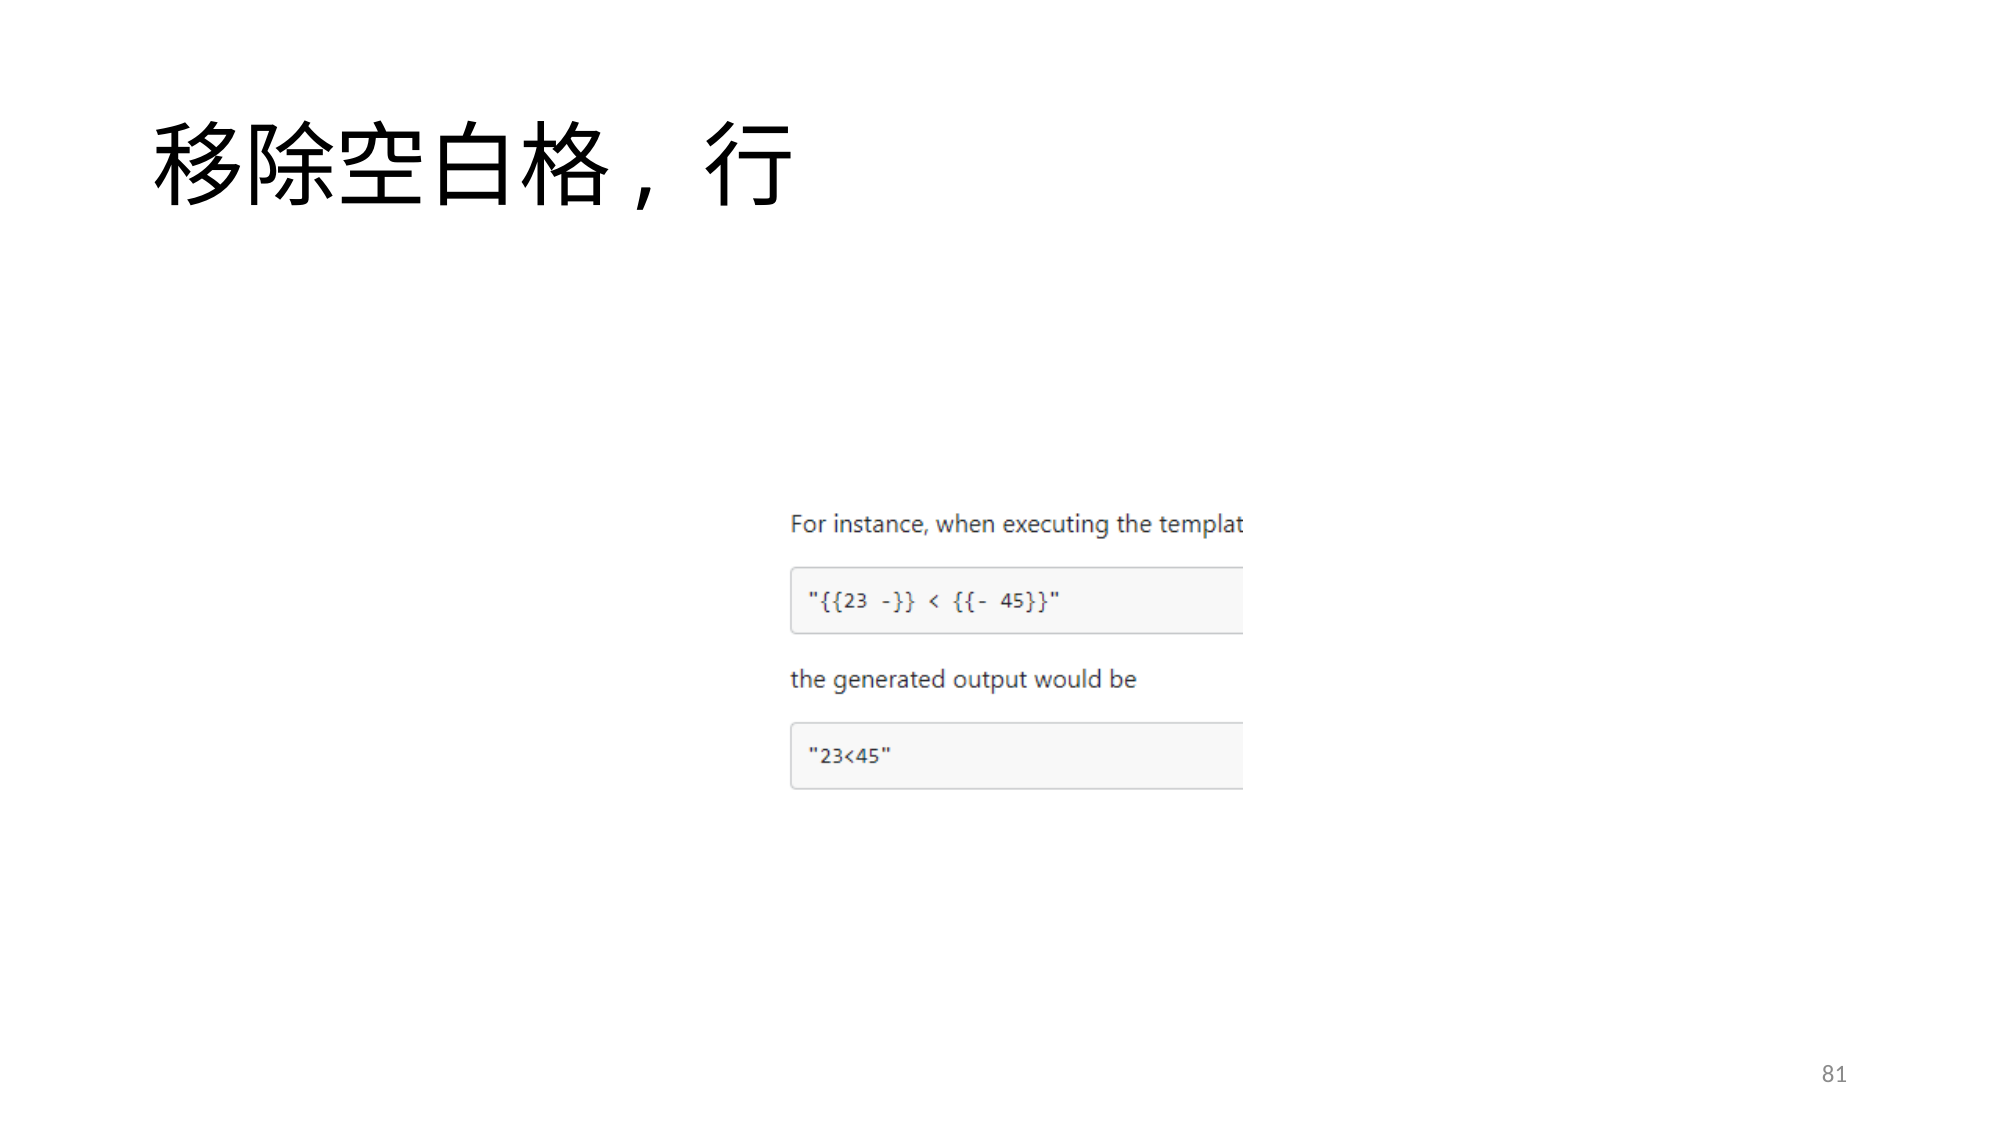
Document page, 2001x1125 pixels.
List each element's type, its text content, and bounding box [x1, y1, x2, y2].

slide_number 81 [1412, 1042, 1863, 1103]
title 移除空白格, 行 [137, 59, 1863, 278]
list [756, 498, 1243, 815]
